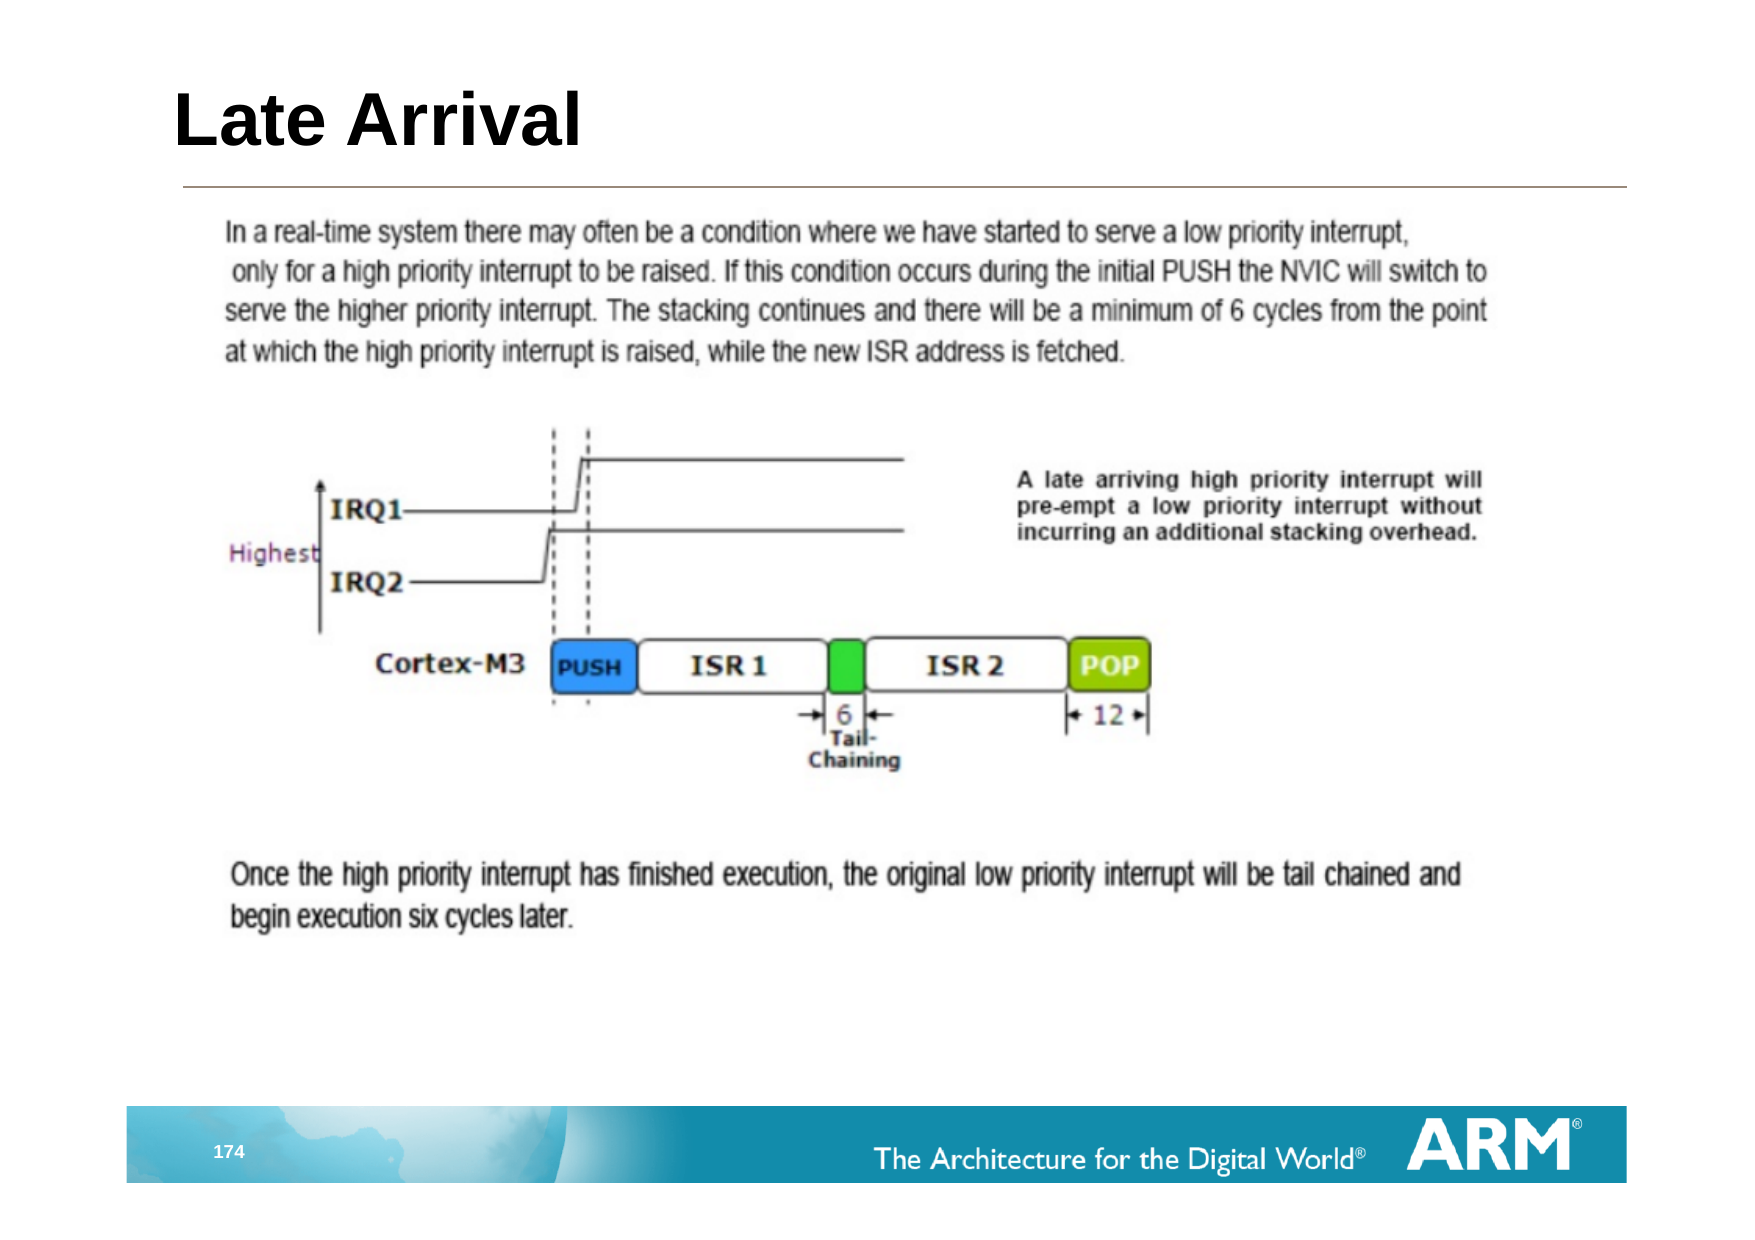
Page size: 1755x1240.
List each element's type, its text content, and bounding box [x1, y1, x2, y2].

picture [126, 1106, 1627, 1183]
slide_number 174 [198, 1139, 287, 1187]
title Late Arrival [173, 80, 1581, 172]
picture [214, 206, 1511, 948]
